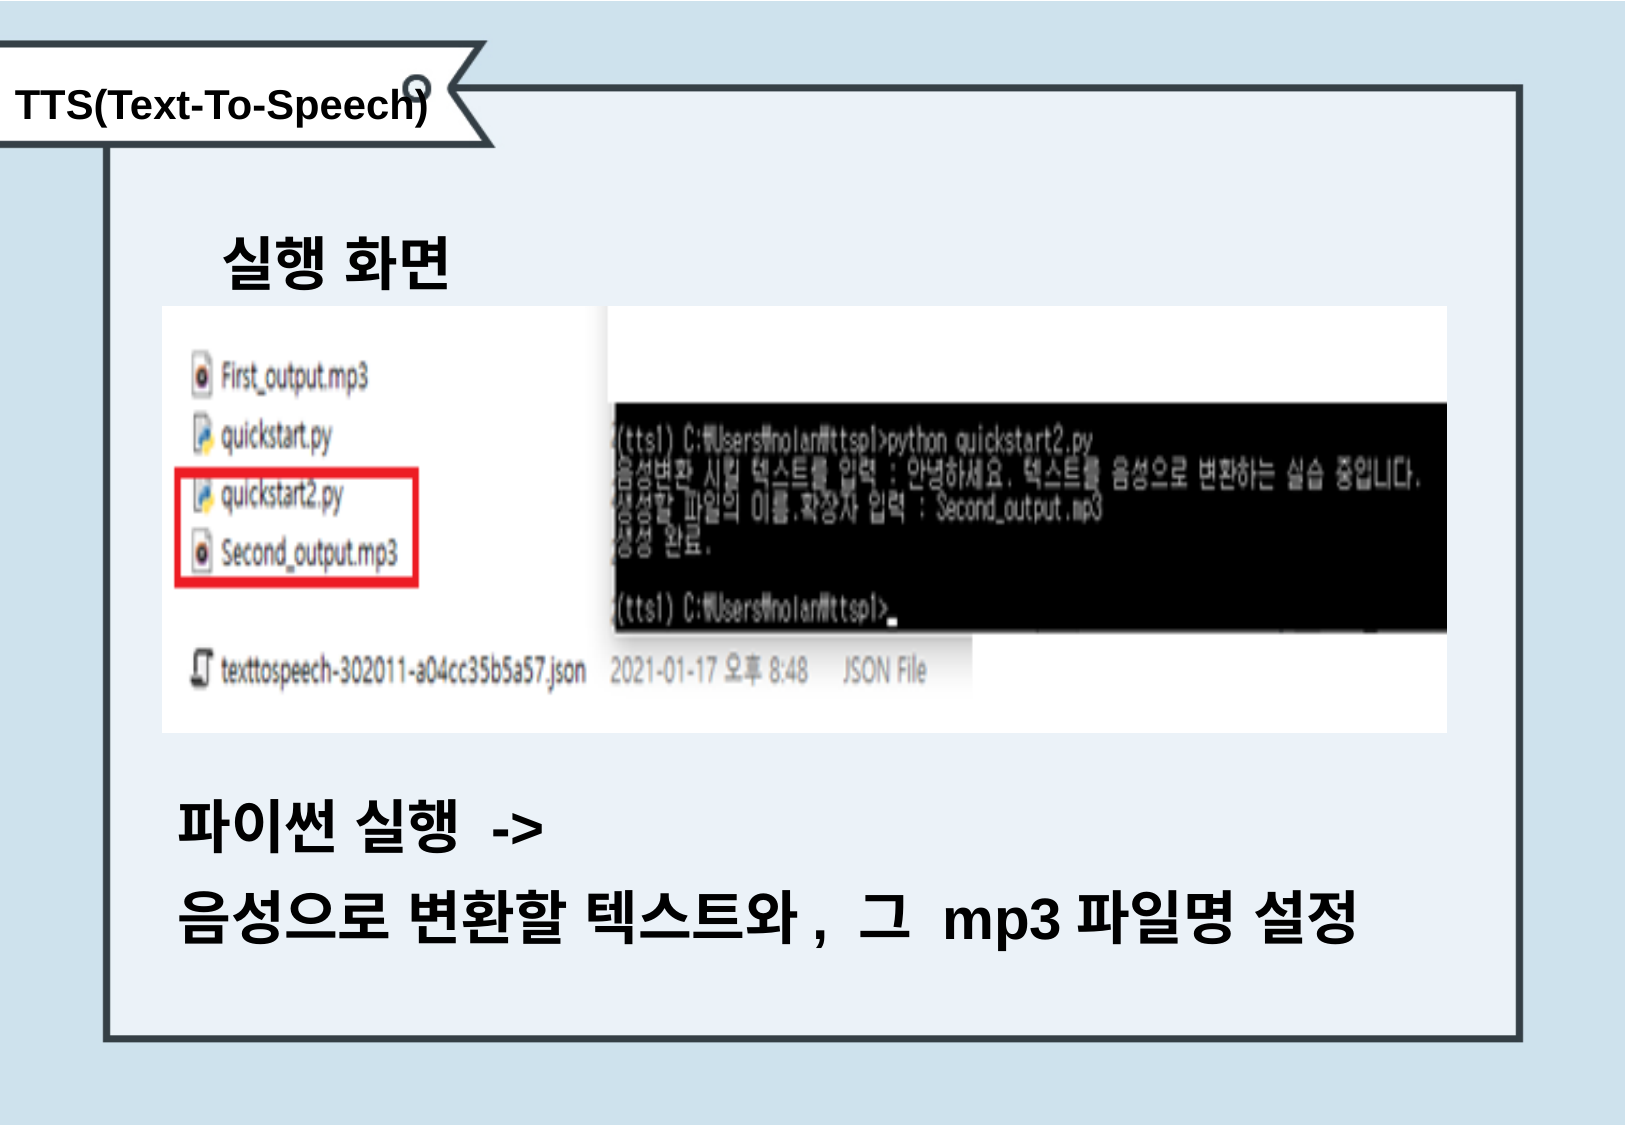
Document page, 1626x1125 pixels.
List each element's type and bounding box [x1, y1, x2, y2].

list [162, 306, 1447, 733]
picture [0, 0, 1625, 1125]
